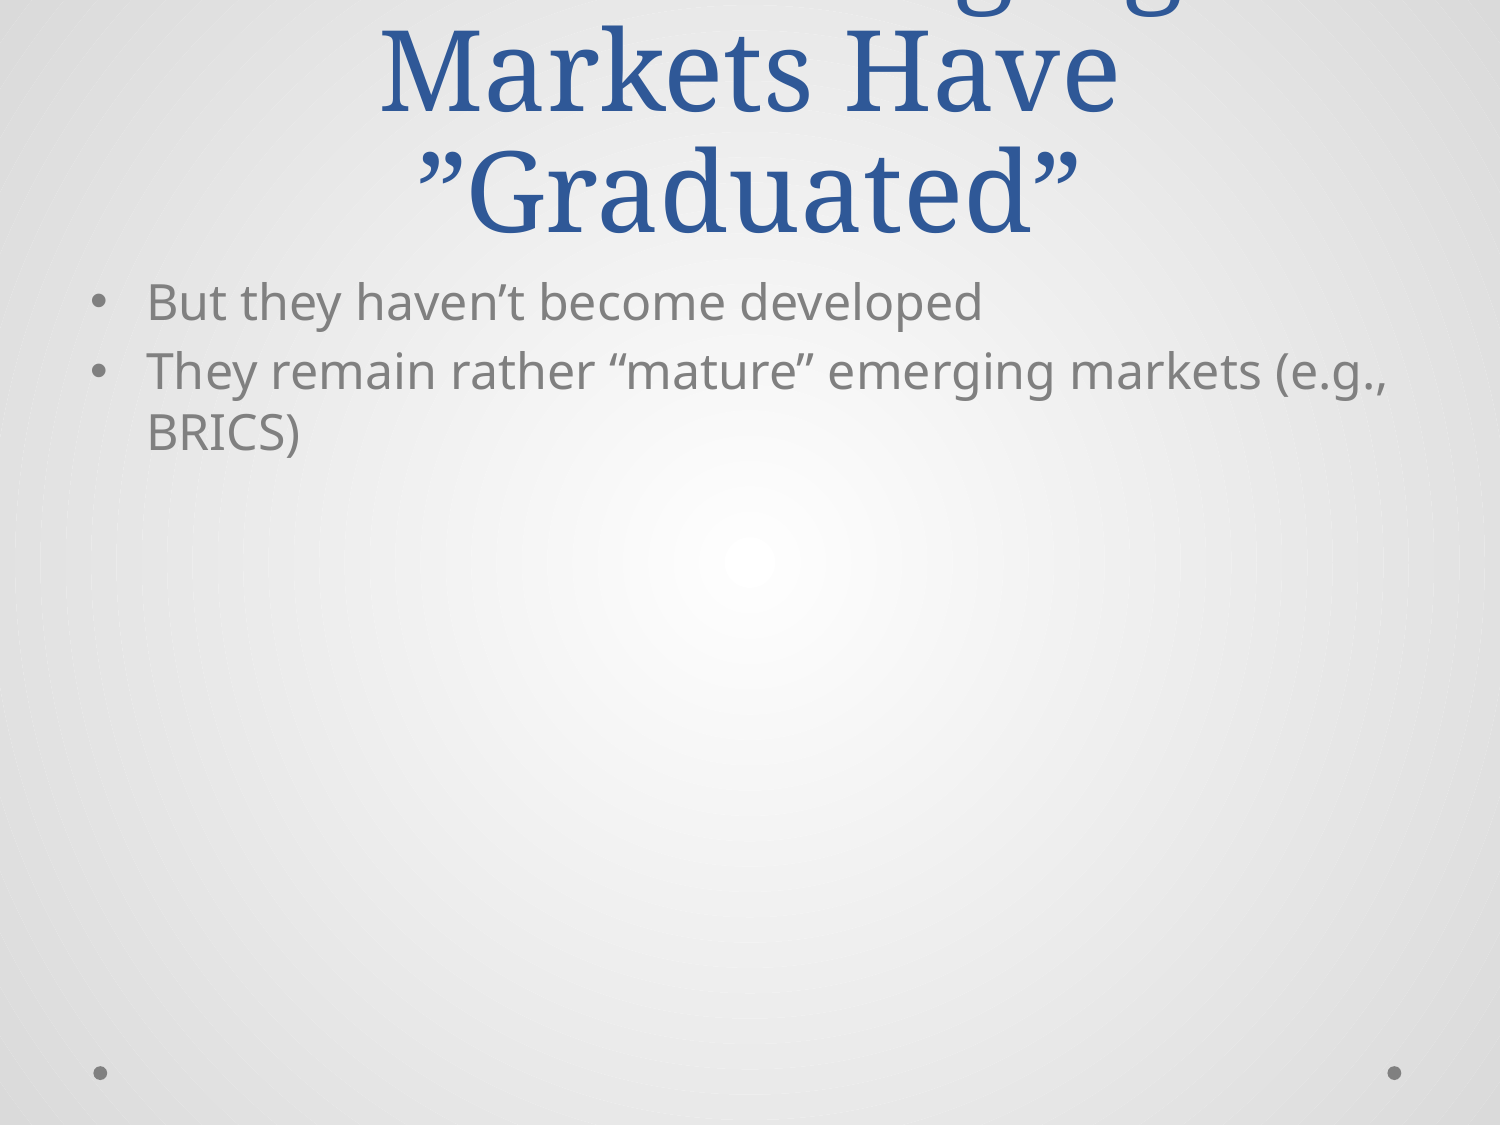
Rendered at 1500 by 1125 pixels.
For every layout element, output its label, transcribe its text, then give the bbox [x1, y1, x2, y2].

list But they haven’t become developed They remain rather “mature” emerging markets (e.g., BRICS) [75, 262, 1425, 1005]
title Some Emerging Markets Have ”Graduated” [75, 0, 1425, 262]
